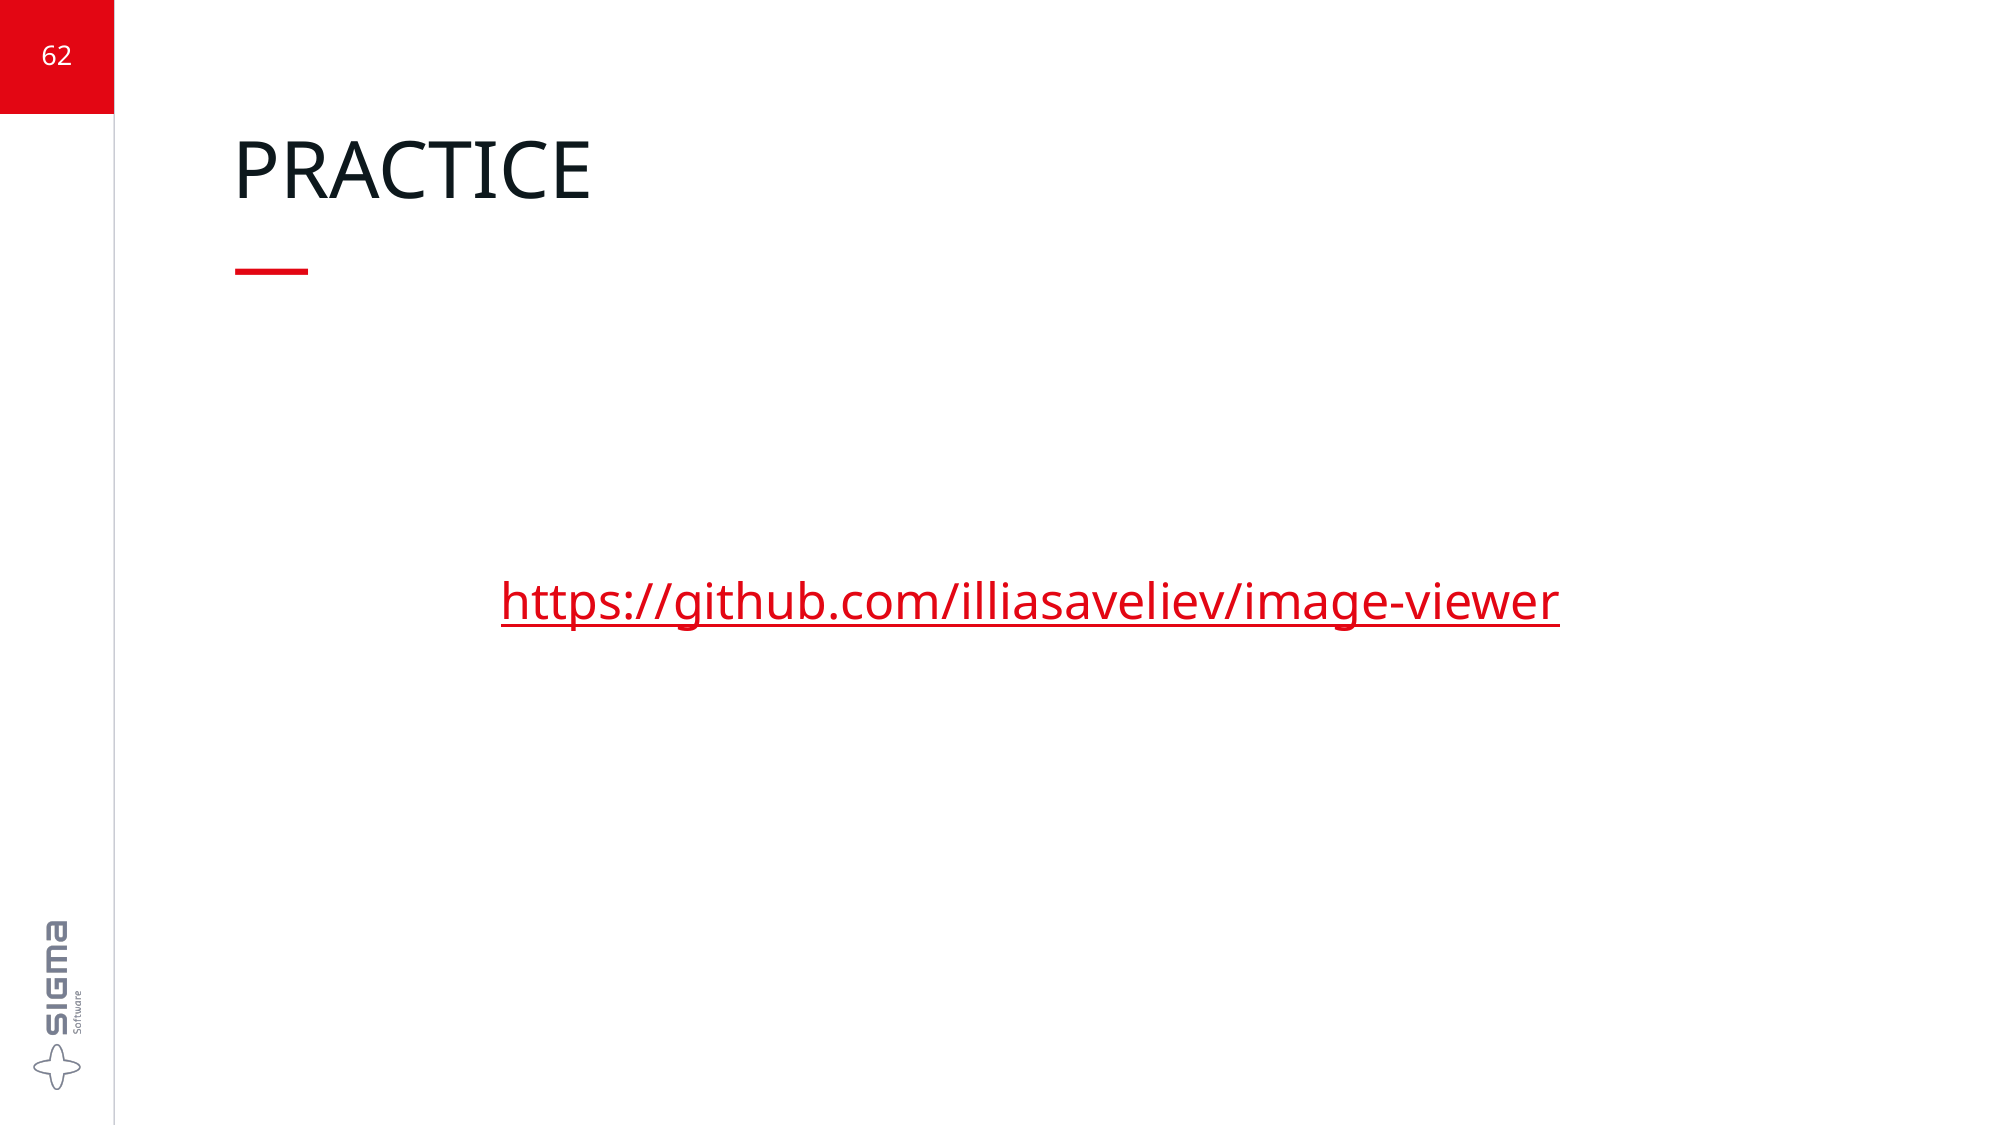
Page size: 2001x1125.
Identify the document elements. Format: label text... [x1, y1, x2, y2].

picture [34, 922, 81, 1090]
slide_number 62 [0, 0, 114, 114]
title PRACTICE — [232, 119, 1886, 312]
list https://github.com/illiasaveliev/image-viewer [500, 535, 1564, 736]
